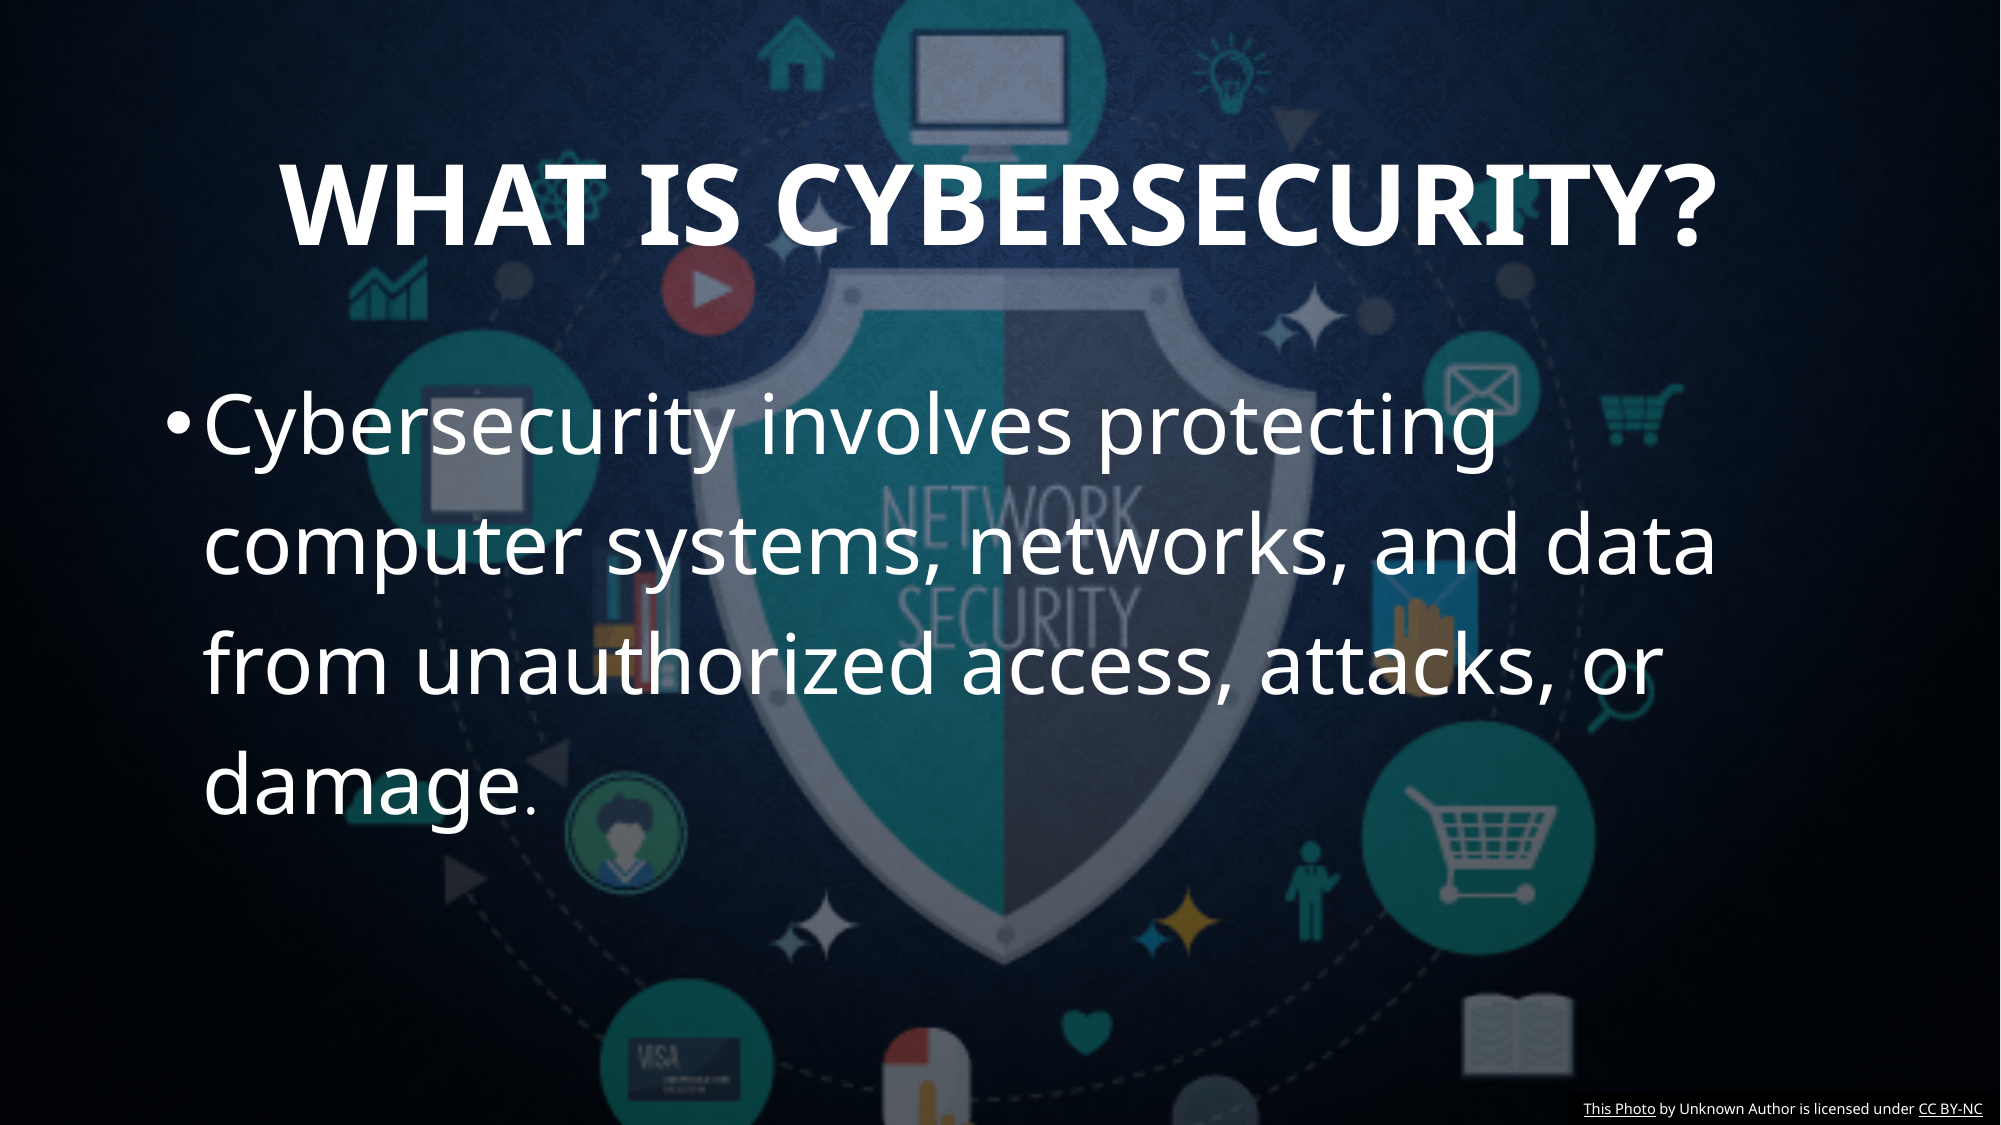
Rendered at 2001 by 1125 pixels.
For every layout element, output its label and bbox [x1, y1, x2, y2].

list [0, 0, 2000, 1125]
